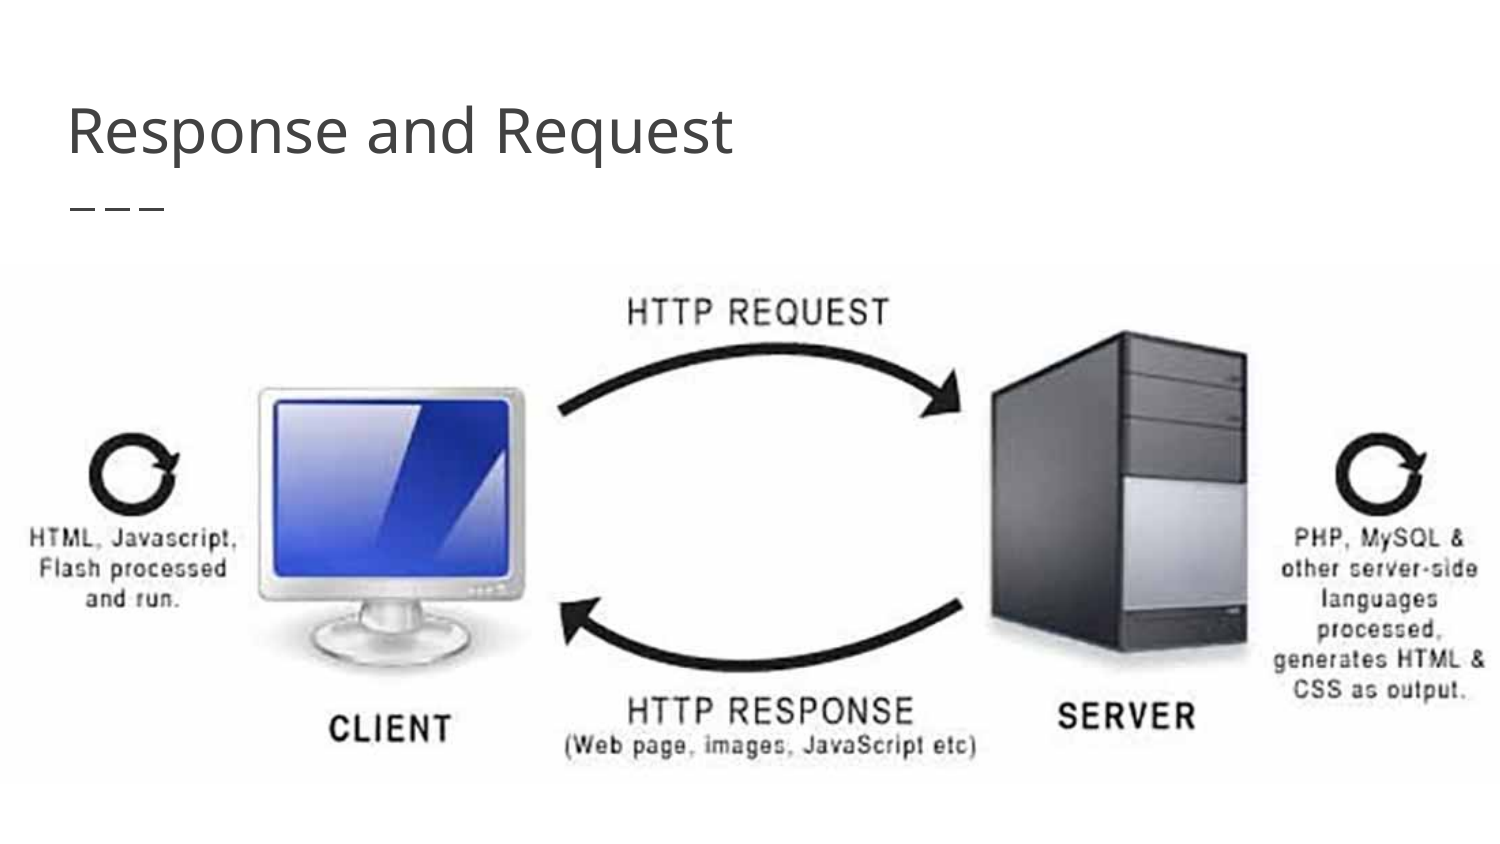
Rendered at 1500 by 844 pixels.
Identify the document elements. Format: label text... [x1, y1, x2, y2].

picture [0, 264, 1500, 784]
title Response and Request [51, 61, 1449, 182]
